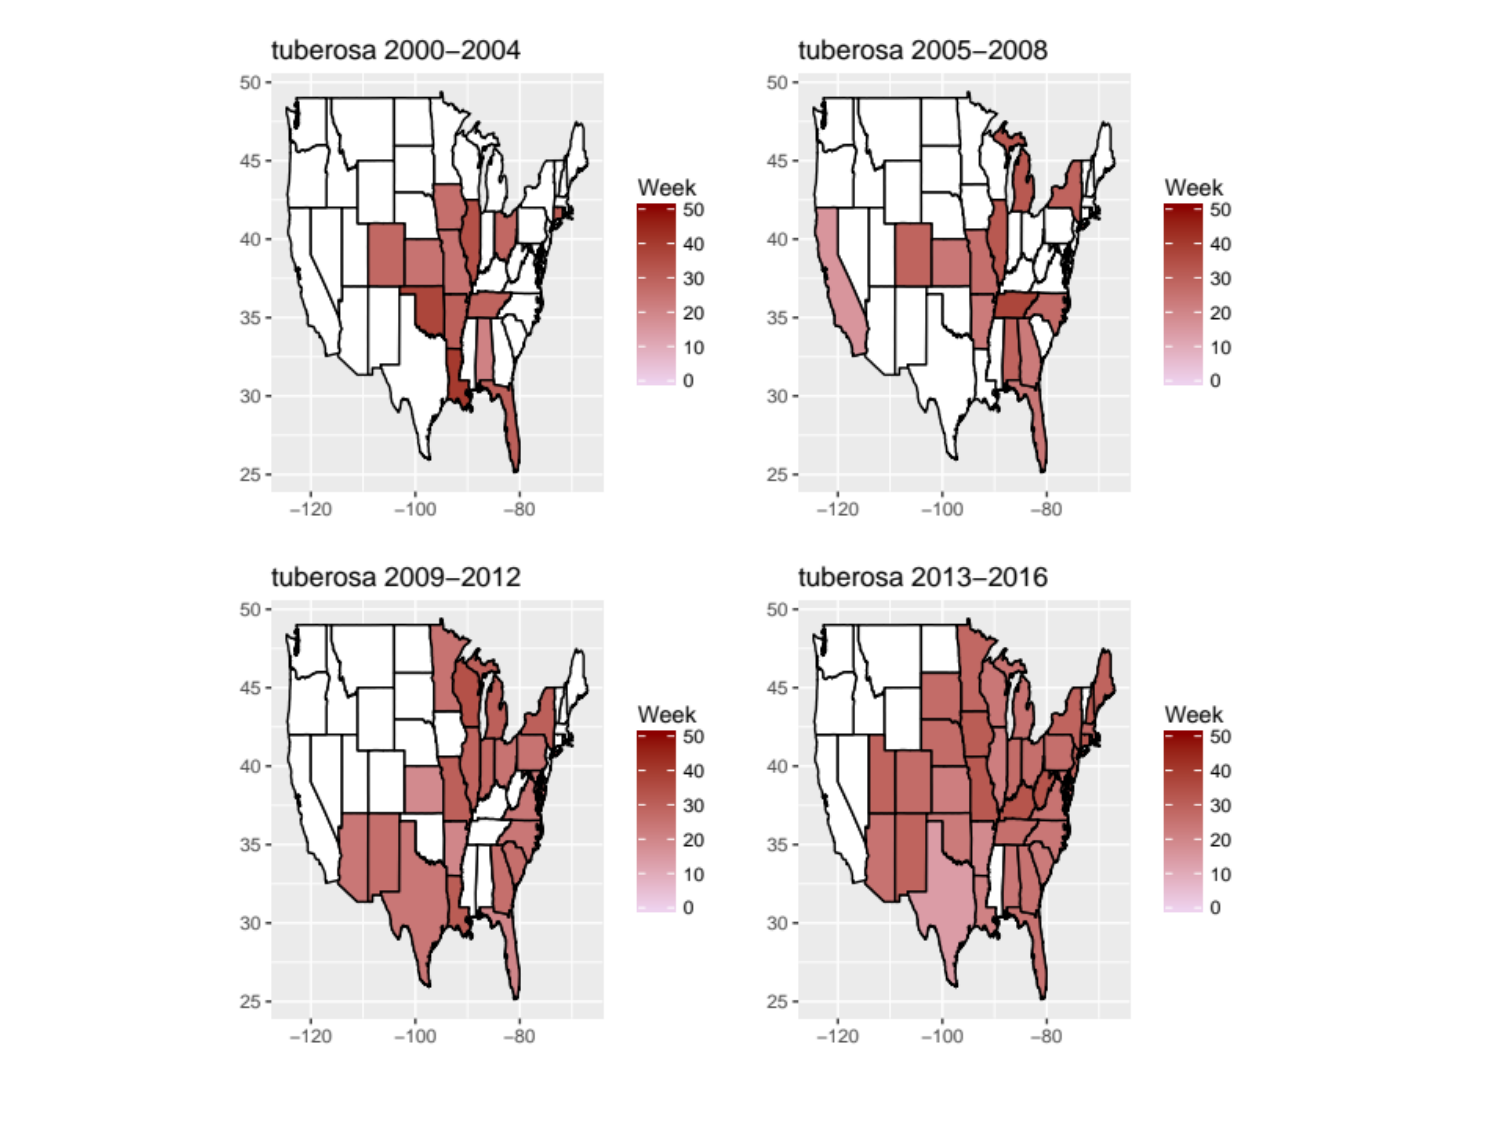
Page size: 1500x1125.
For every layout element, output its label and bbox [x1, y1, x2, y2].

picture [201, 28, 1252, 1079]
